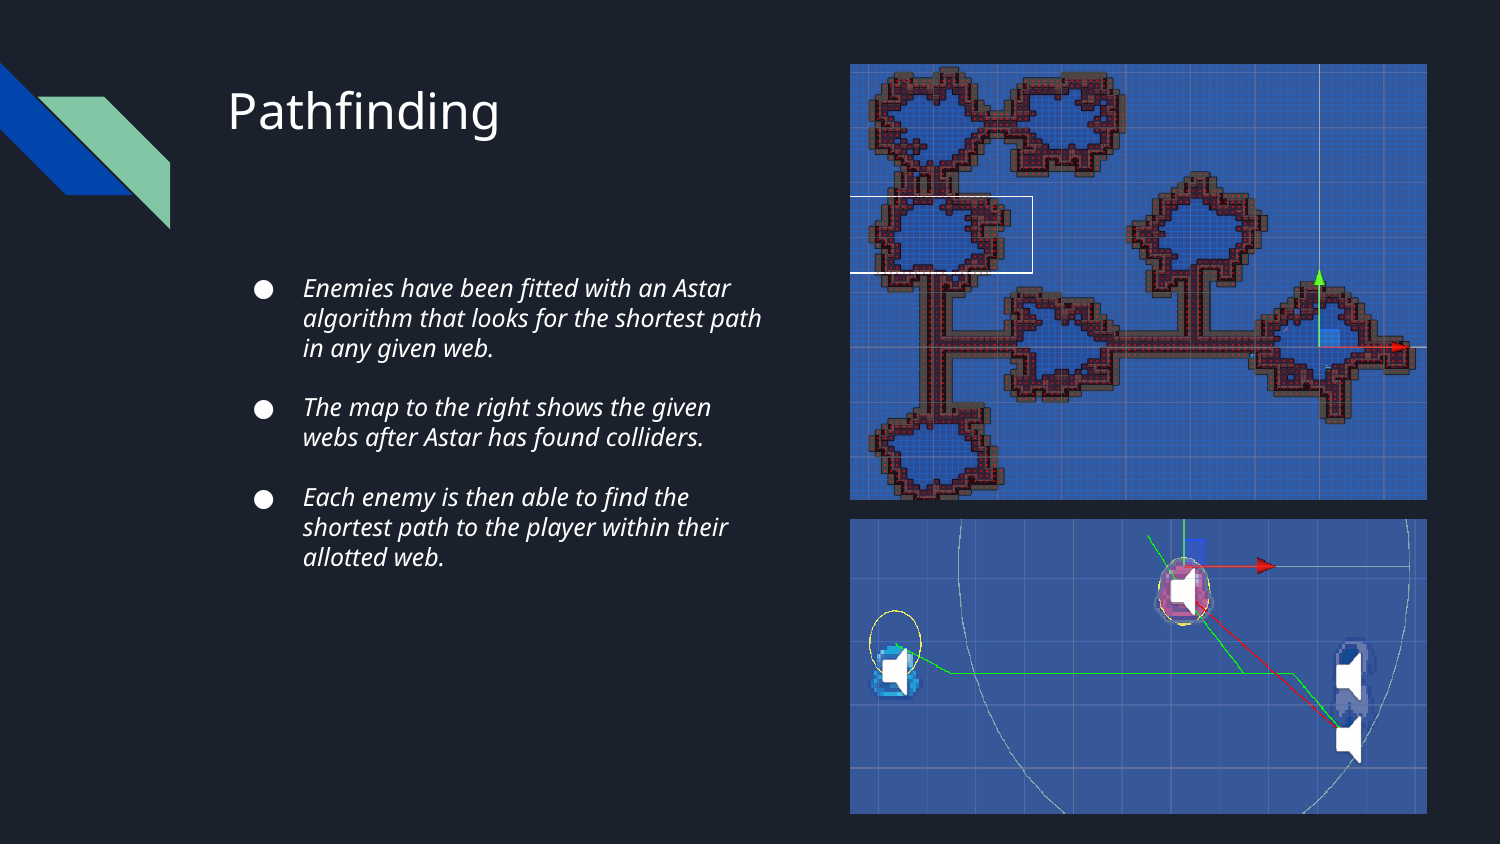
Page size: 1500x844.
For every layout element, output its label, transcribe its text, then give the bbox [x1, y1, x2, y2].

picture [850, 519, 1428, 814]
list Enemies have been fitted with an Astar algorithm that looks for the shortest path in any given web. The map to the right shows the given webs after Astar has found colliders. Each enemy is then able to find the shortest path to the player within their allotted web. [212, 257, 789, 735]
picture [850, 63, 1428, 500]
title Pathfinding [212, 64, 848, 215]
